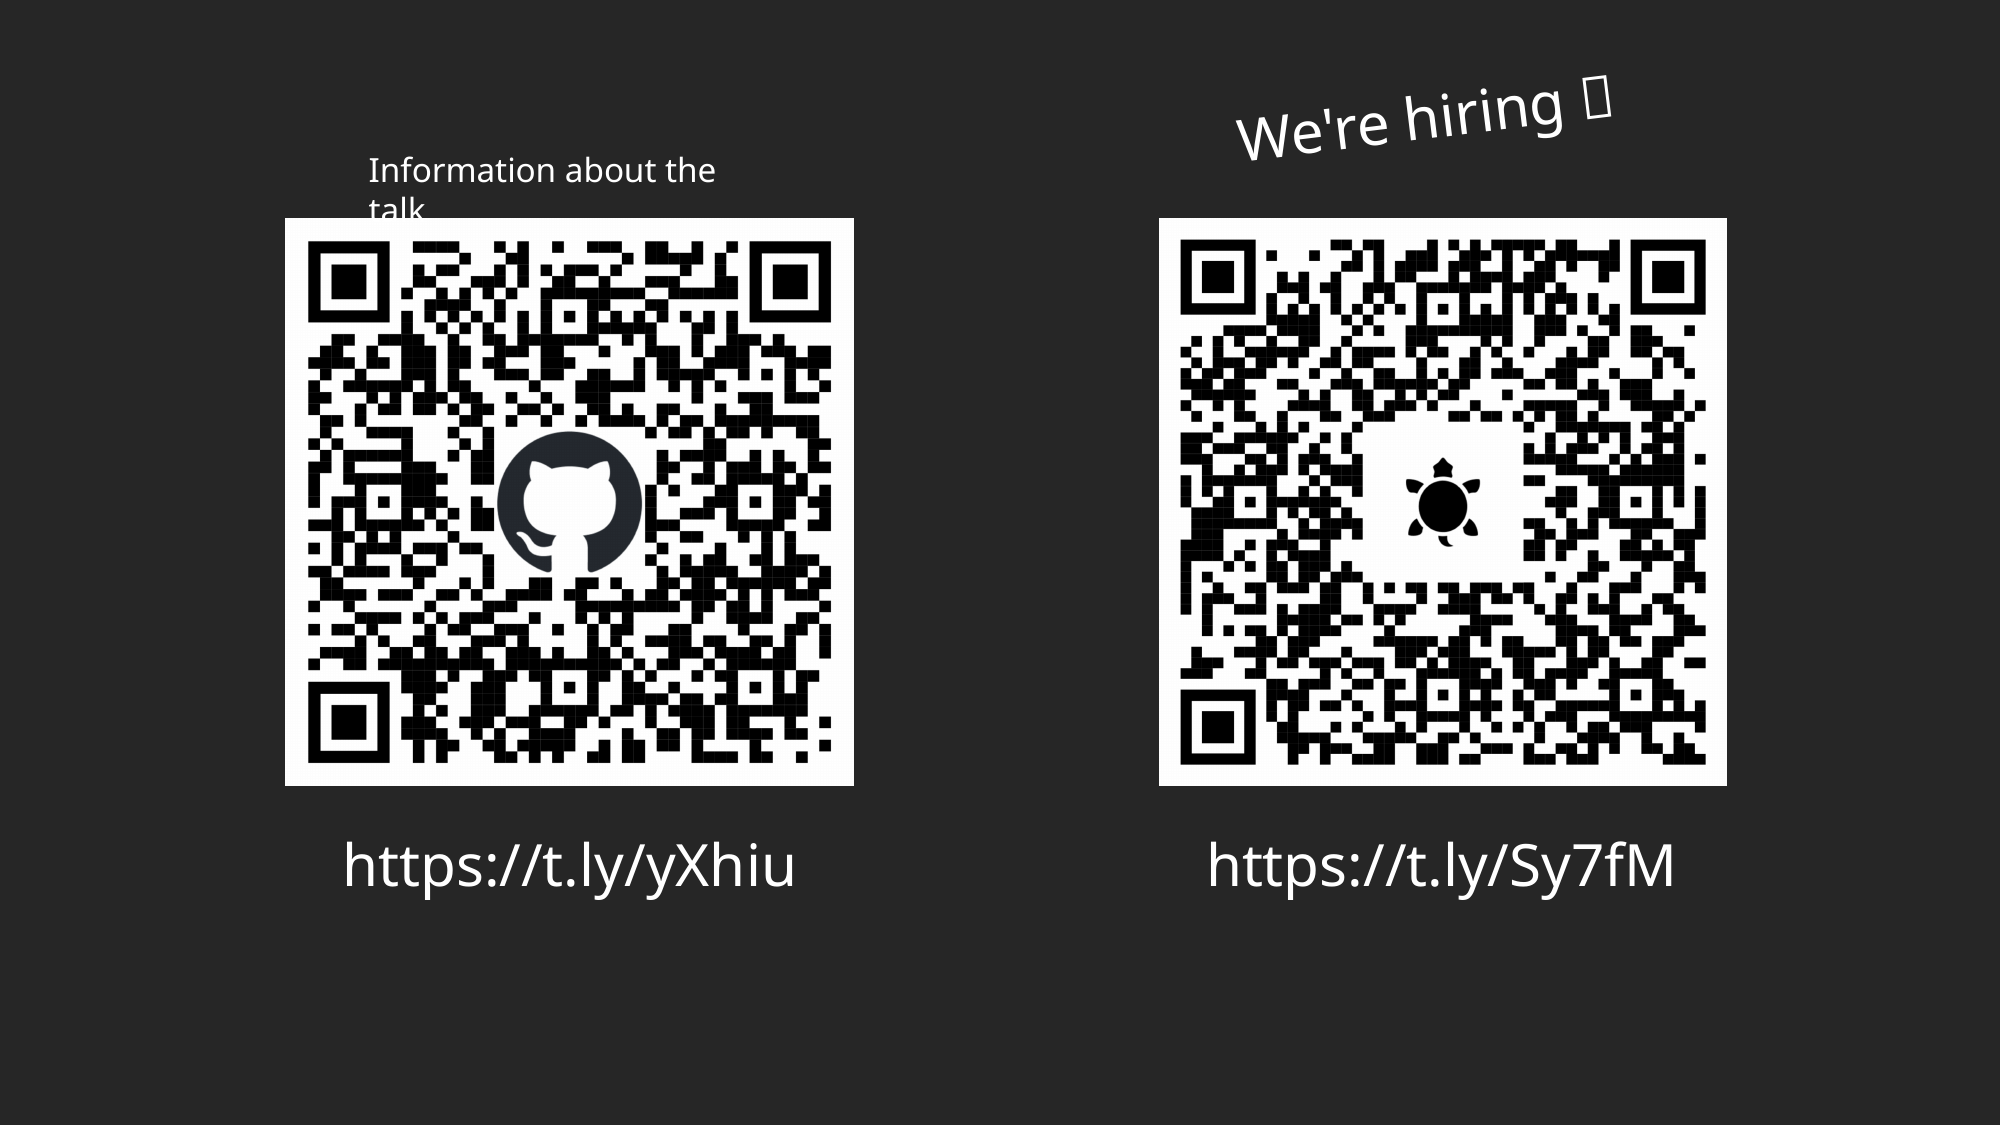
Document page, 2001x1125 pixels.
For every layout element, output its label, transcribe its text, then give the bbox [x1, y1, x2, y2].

text_box https://t.ly/Sy7fM [1191, 820, 1695, 906]
picture [1159, 218, 1727, 786]
text_box https://t.ly/yXhiu [327, 820, 812, 906]
text_box Information about the talk [353, 141, 787, 218]
picture [285, 218, 854, 786]
text_box We're hiring 🥳 [1217, 37, 1729, 183]
